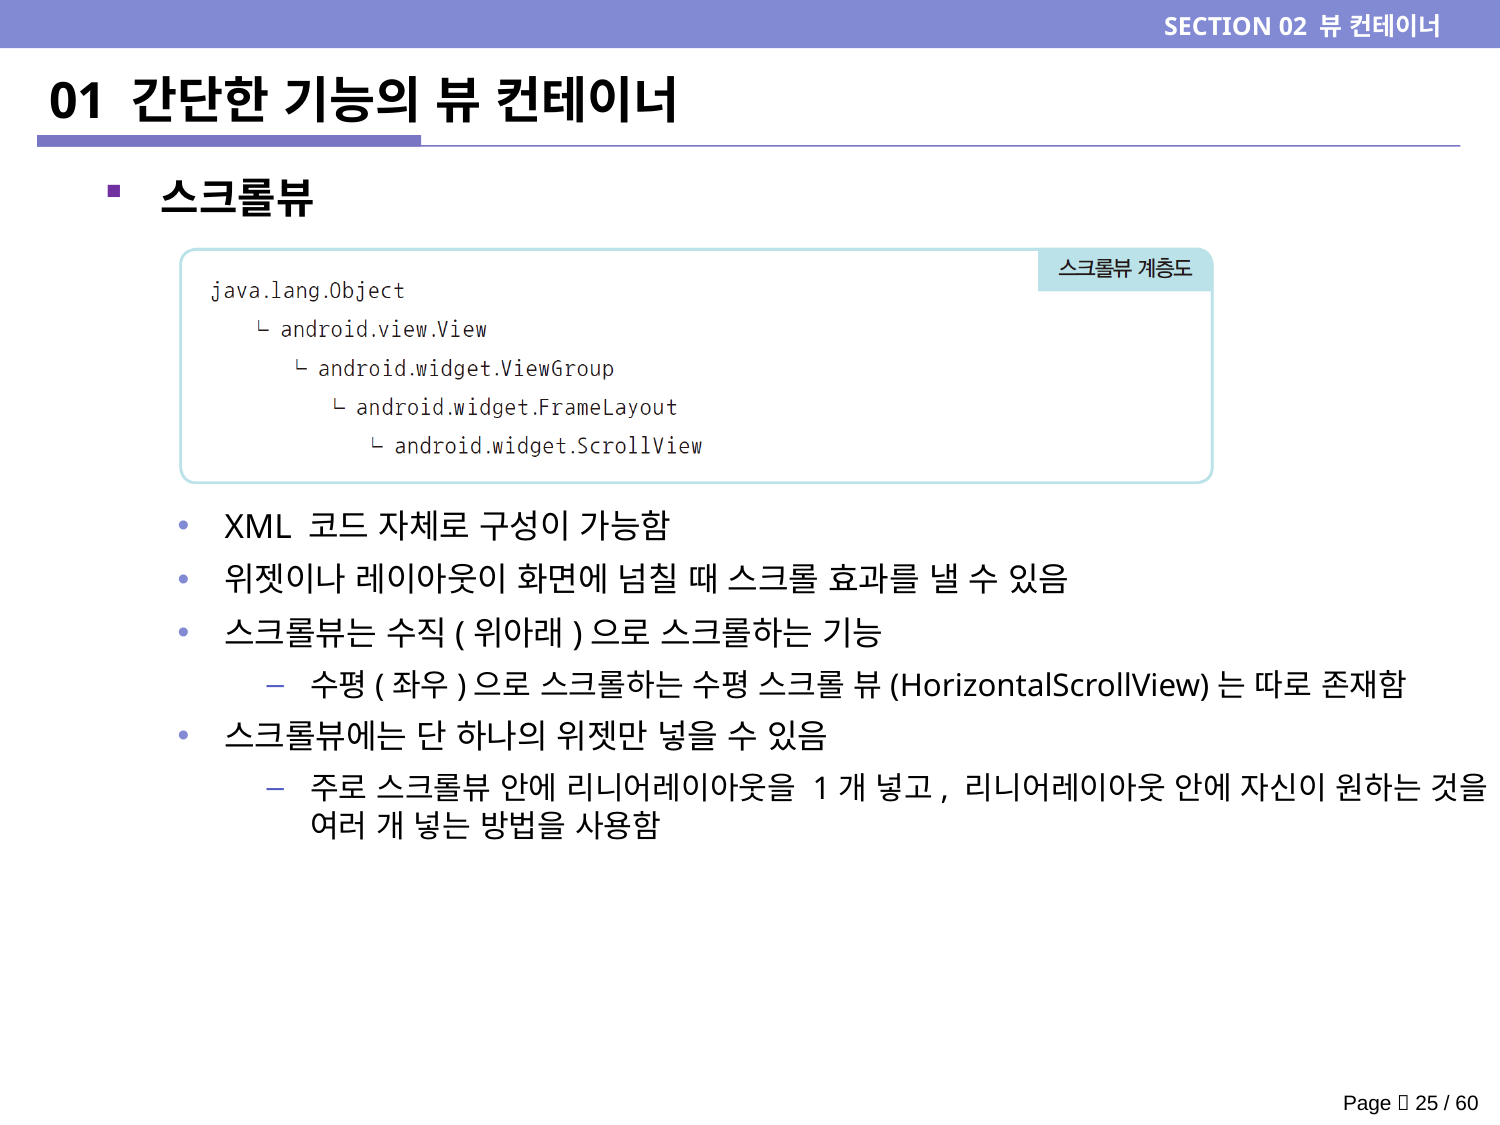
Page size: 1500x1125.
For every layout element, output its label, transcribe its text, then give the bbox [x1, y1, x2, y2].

picture [178, 242, 1216, 486]
list 스크롤뷰 XML 코드 자체로 구성이 가능함 위젯이나 레이아웃이 화면에 넘칠 때 스크롤 효과를 낼 수 있음 스크롤뷰는 수직(위아래)으로 스크롤하는 기능 수평(좌우)으로 스크롤하는 수평 스크롤 뷰(HorizontalScrollView)는 따로 존재함 스크롤뷰에는 단 하나의 위젯만 넣을 수 있음 주로 스크롤뷰 안에 리니어레이아웃을 1개 넣고, 리니어레이아웃 안에 자신이 원하는 것을 여러 개 넣는 방법을 사용함 [104, 171, 1489, 880]
text_box SECTION 02 뷰 컨테이너 [1149, 3, 1473, 49]
title 01 간단한 기능의 뷰 컨테이너 [48, 67, 1448, 132]
